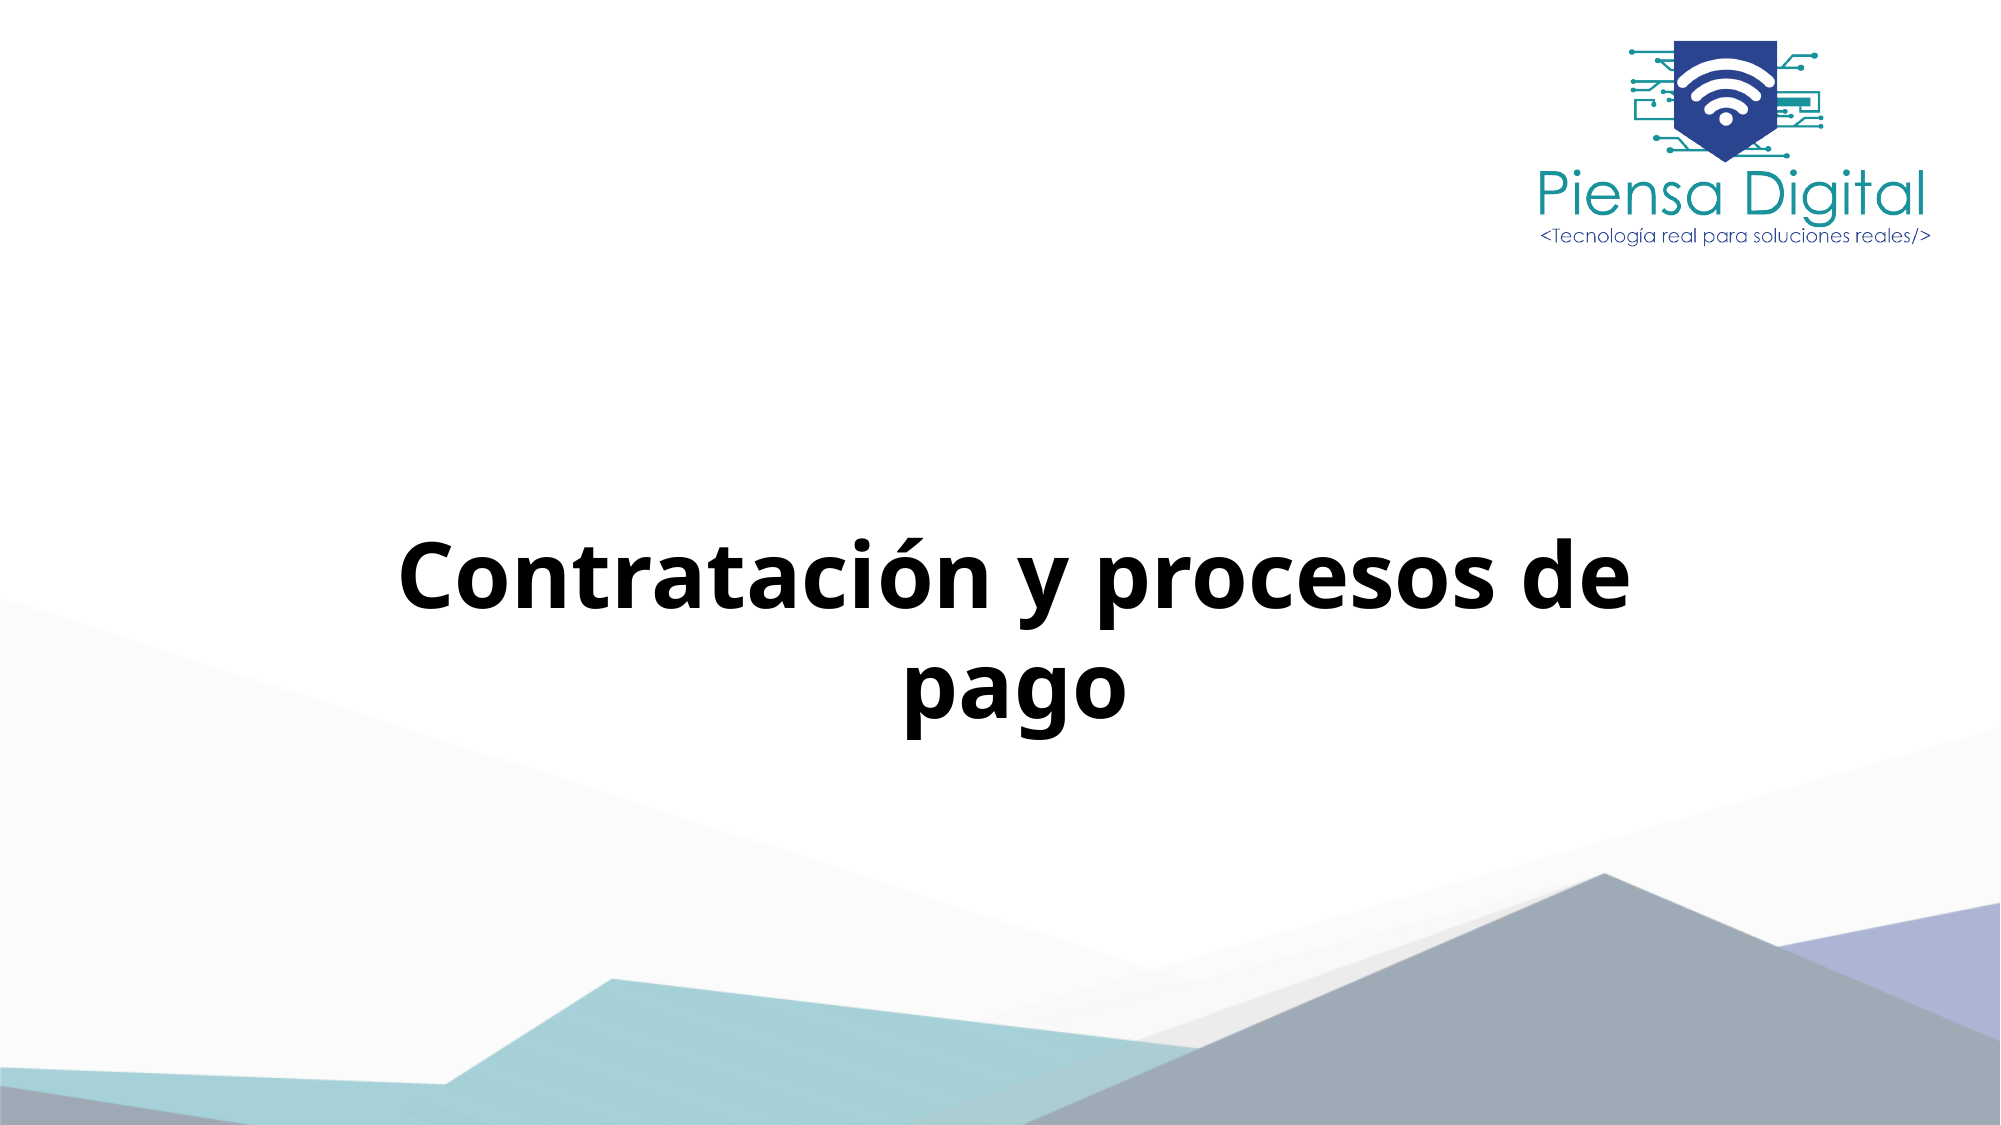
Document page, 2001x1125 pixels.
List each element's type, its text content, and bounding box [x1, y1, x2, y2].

picture [1505, 0, 1946, 285]
text_box Contratación y procesos de pago [313, 509, 1717, 745]
